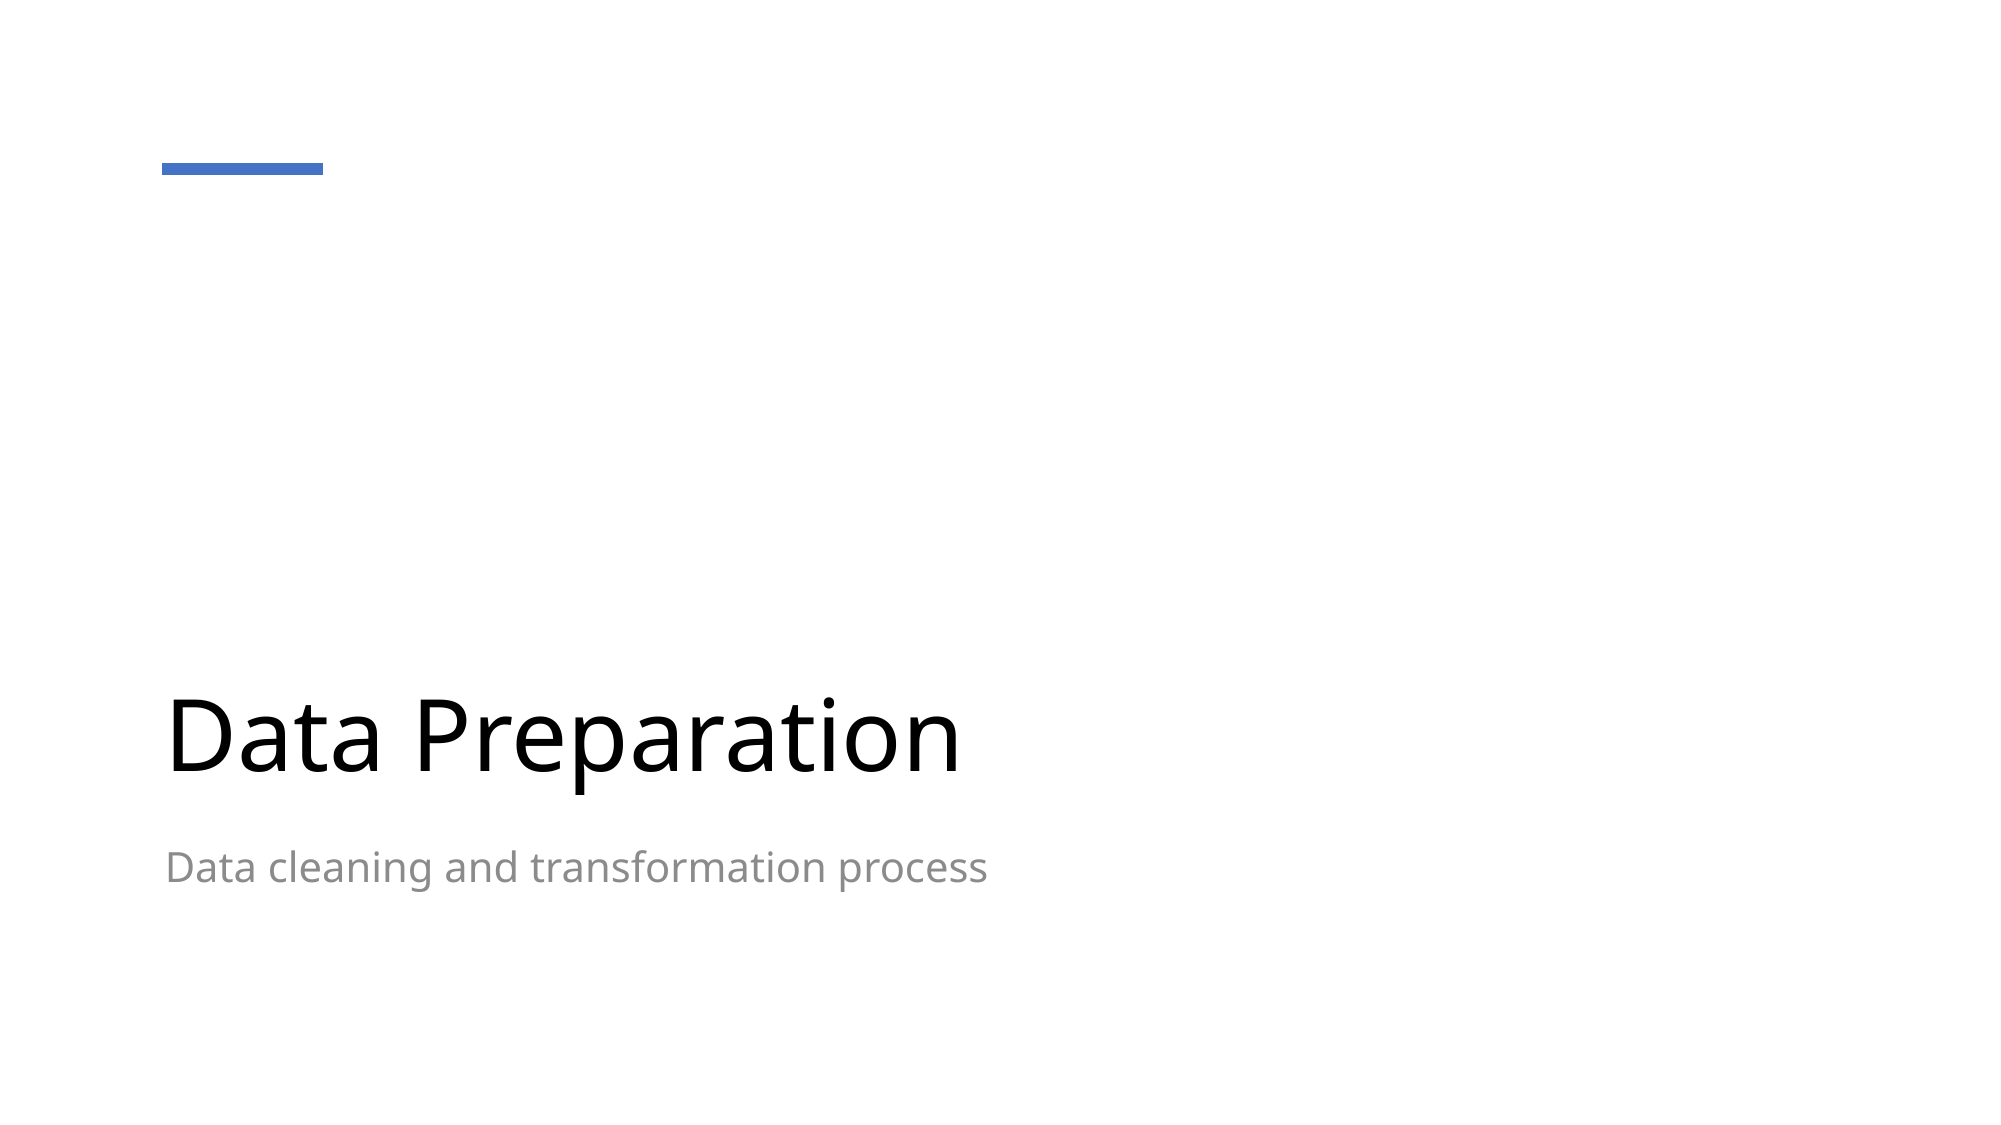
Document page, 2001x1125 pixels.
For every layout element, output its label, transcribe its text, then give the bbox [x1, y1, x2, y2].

title Data Preparation [149, 280, 1662, 799]
list Data cleaning and transformation process [149, 823, 1447, 1000]
